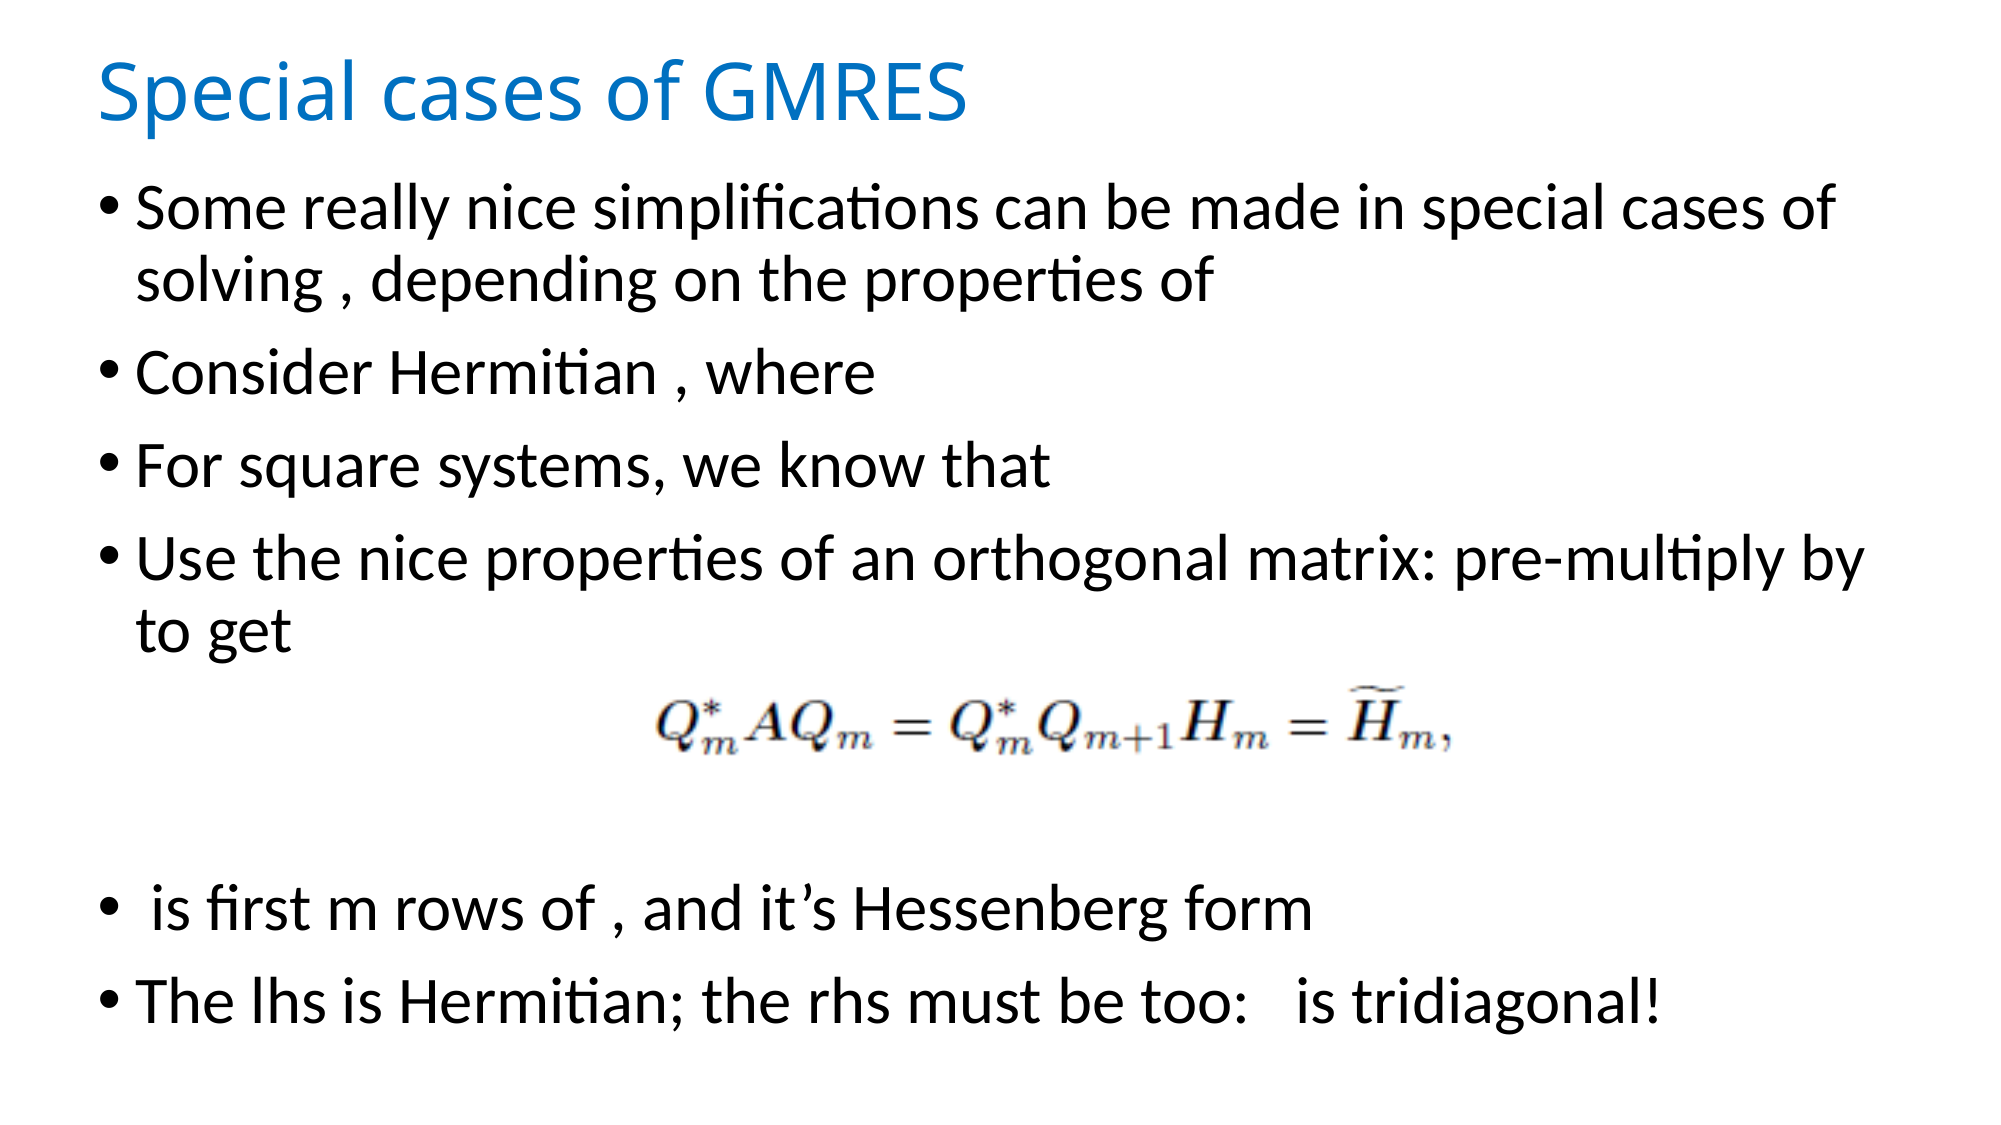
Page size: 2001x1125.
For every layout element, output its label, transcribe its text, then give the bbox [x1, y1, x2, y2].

title Special cases of GMRES [82, 43, 1684, 146]
picture [623, 664, 1482, 784]
